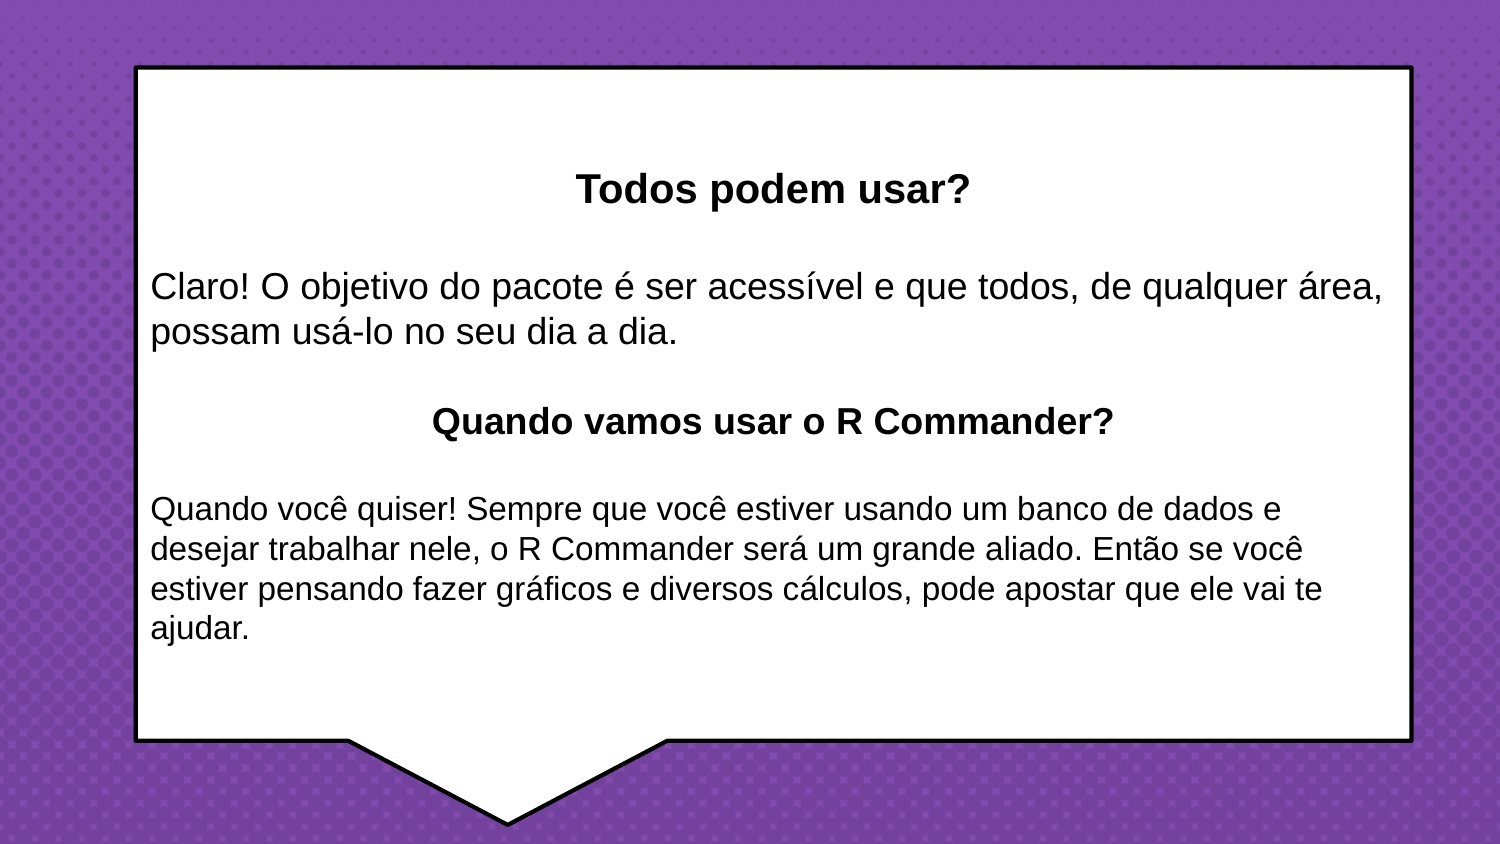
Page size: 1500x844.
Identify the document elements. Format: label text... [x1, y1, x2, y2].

text_box Todos podem usar? Claro! O objetivo do pacote é ser acessível e que todos, de qualquer área, possam usá-lo no seu dia a dia. Quando vamos usar o R Commander? Quando você quiser! Sempre que você estiver usando um banco de dados e desejar trabalhar nele, o R Commander será um grande aliado. Então se você estiver pensando fazer gráficos e diversos cálculos, pode apostar que ele vai te ajudar. [133, 65, 1414, 827]
